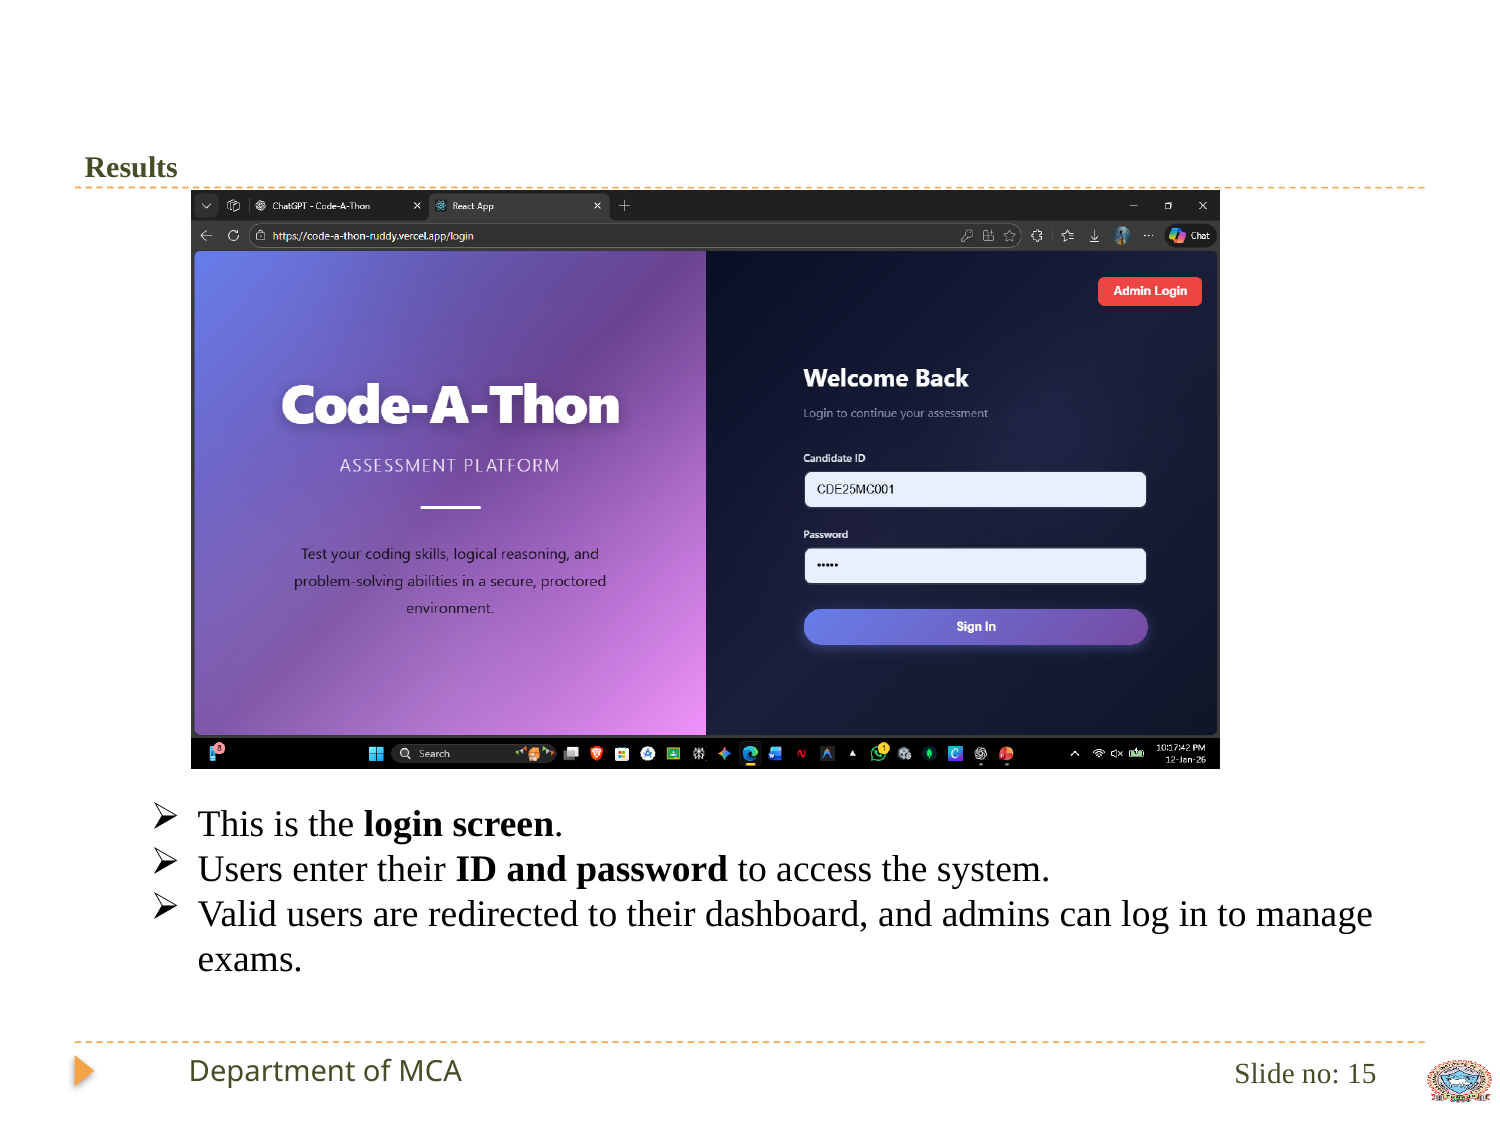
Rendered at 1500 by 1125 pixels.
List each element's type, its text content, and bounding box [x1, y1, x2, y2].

slide_number Slide no: 15 [1219, 1046, 1500, 1107]
picture [191, 190, 1220, 769]
title Results [69, 139, 1041, 191]
text_box This is the login screen. Users enter their ID and password to access the system. Valid users are redirected to their dashboard, and admins can log in to manage exams. [135, 790, 1411, 986]
